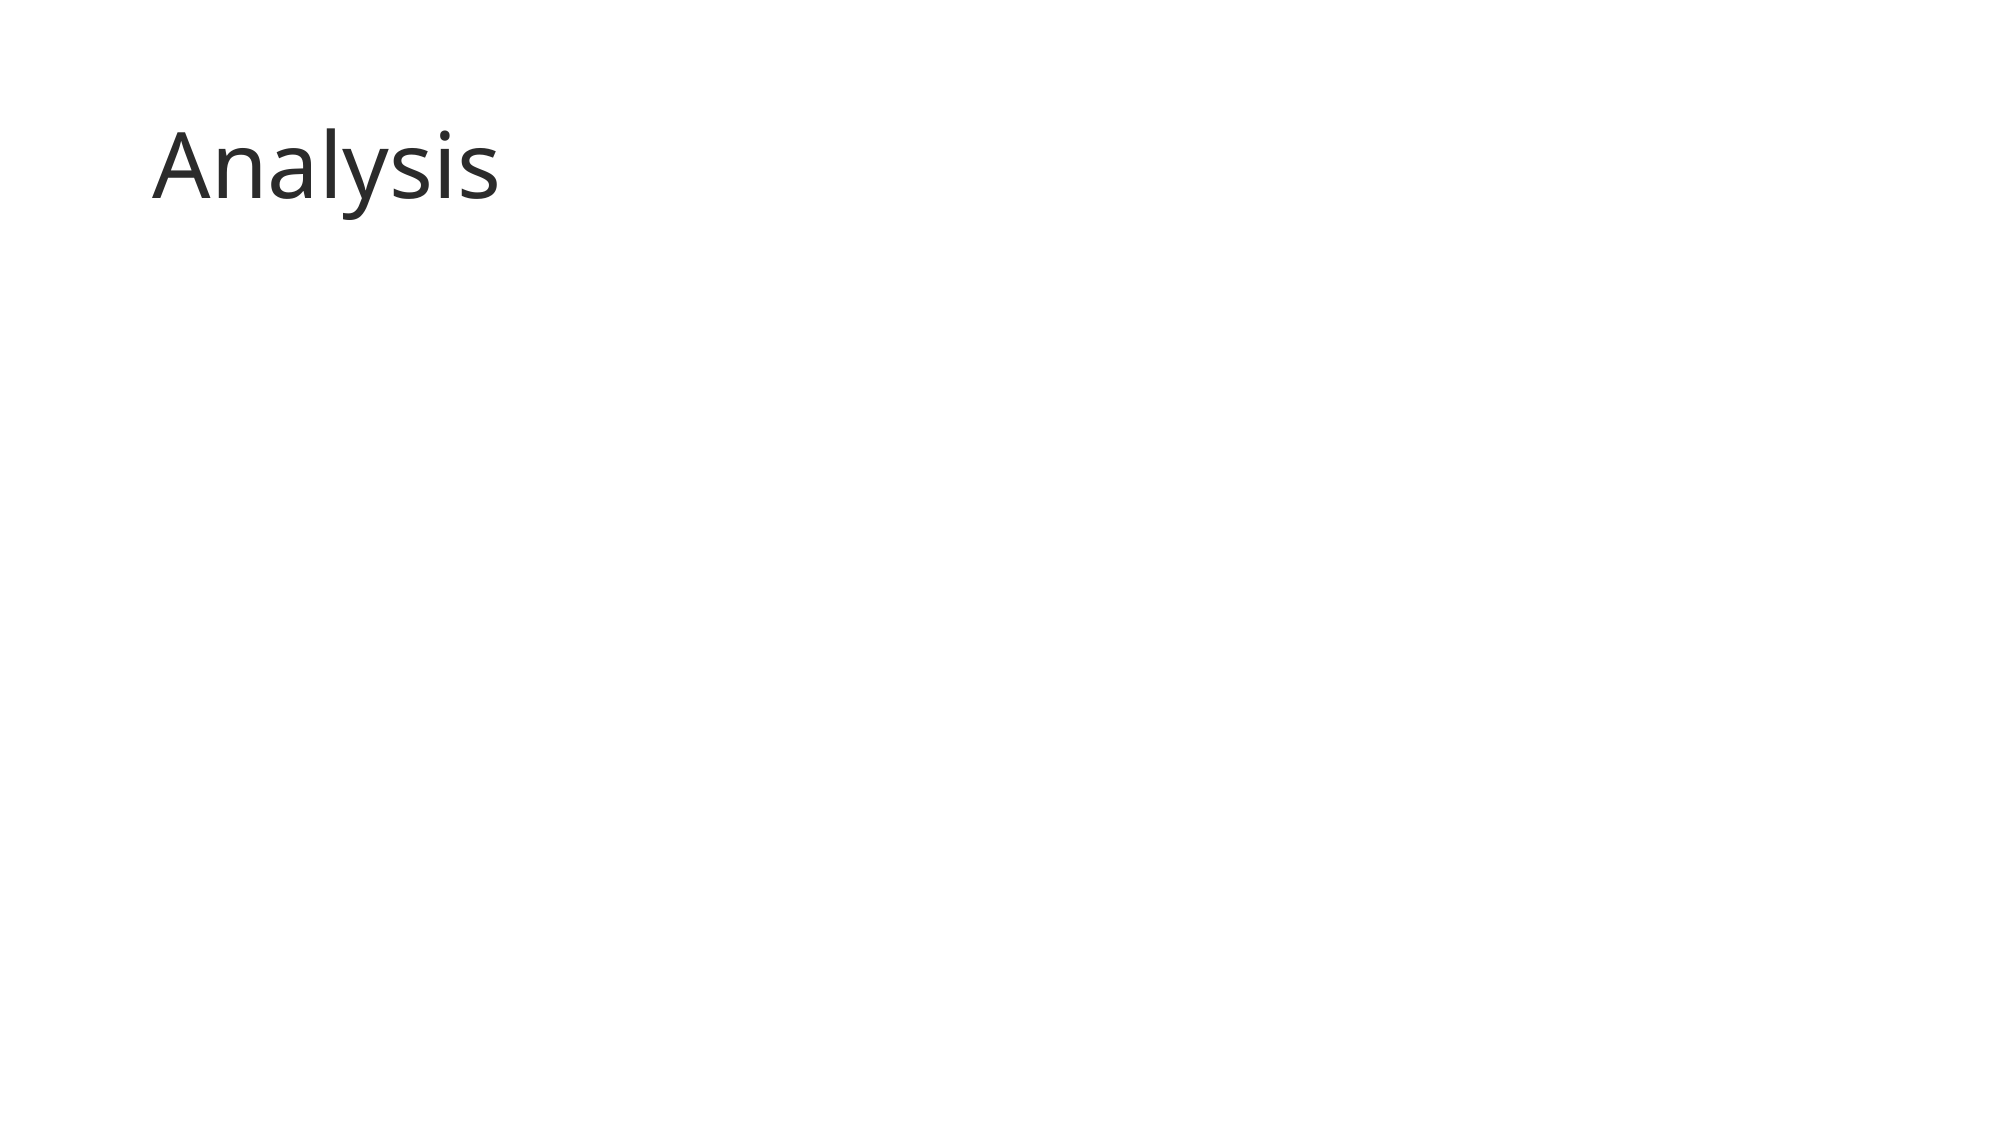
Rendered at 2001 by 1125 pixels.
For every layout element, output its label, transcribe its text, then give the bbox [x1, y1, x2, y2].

title Analysis [137, 59, 1863, 278]
